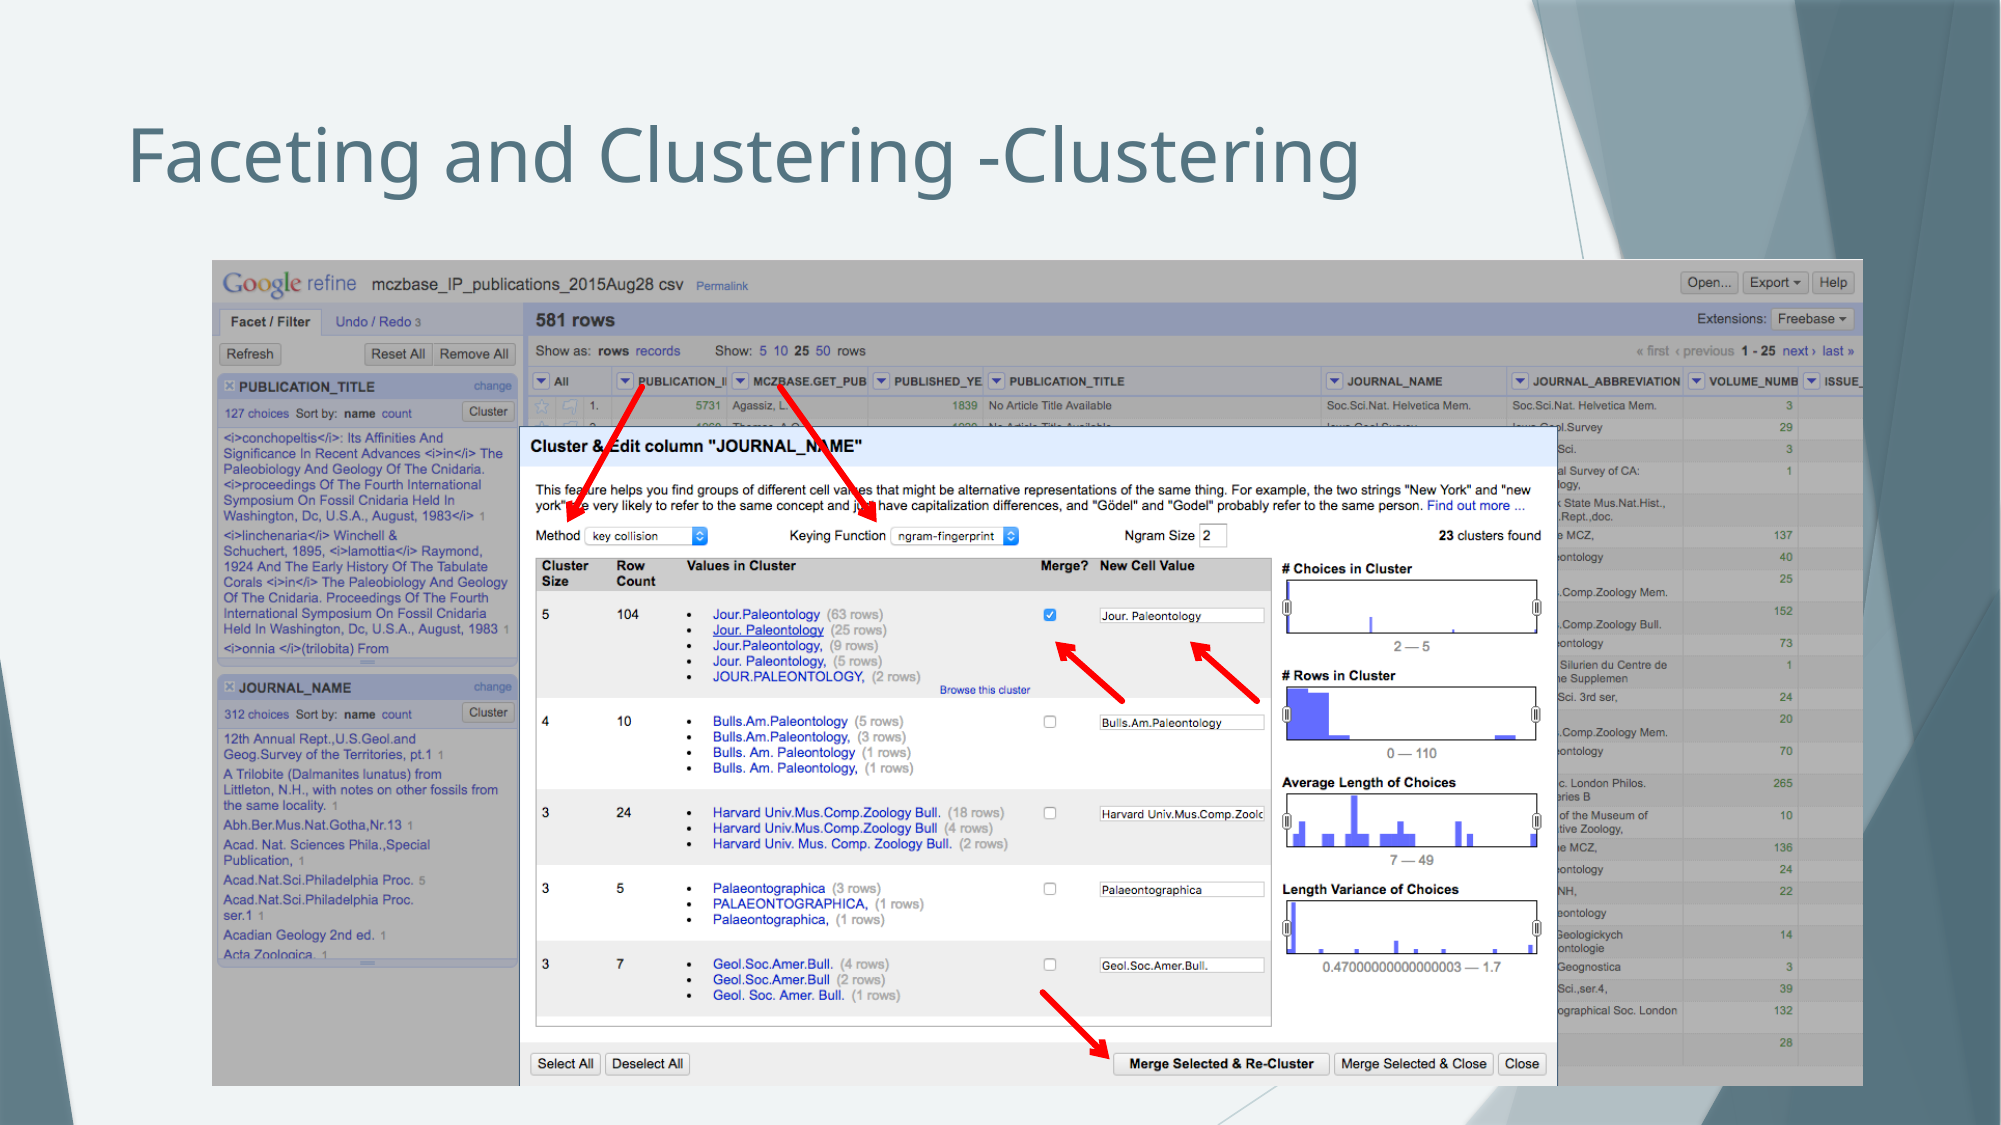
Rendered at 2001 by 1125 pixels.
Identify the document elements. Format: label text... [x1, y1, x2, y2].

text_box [1054, 640, 1123, 702]
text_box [1189, 640, 1258, 702]
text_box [566, 386, 643, 523]
picture [211, 258, 1863, 1086]
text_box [779, 386, 878, 523]
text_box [1042, 991, 1111, 1060]
title Faceting and Clustering -Clustering [111, 99, 1522, 317]
